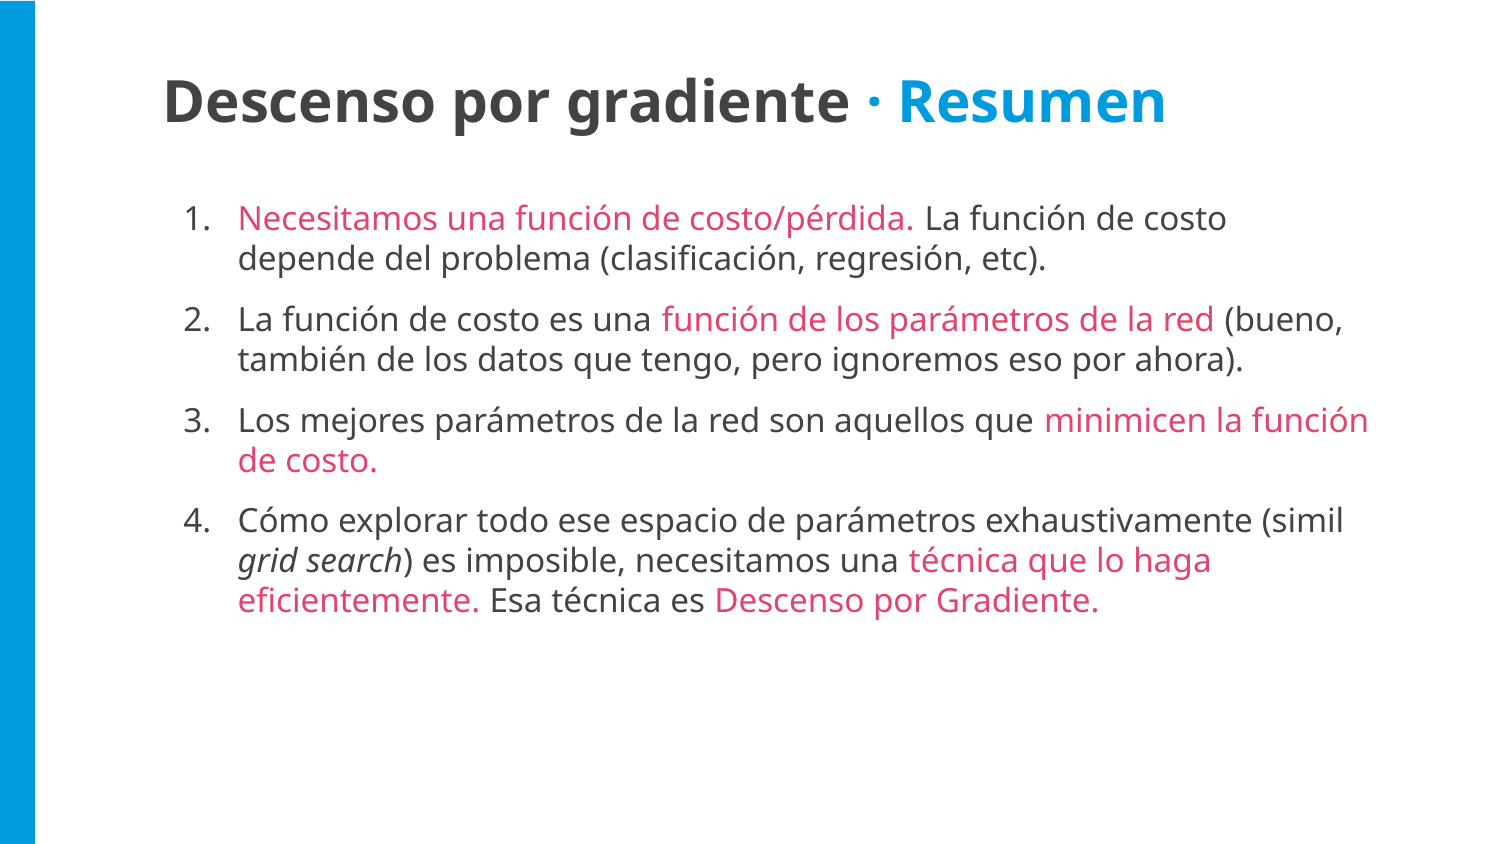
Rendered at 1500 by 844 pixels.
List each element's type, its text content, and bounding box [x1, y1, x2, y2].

text_box Descenso por gradiente · Resumen [147, 49, 1350, 146]
text_box Necesitamos una función de costo/pérdida. La función de costo depende del problema (clasificación, regresión, etc). La función de costo es una función de los parámetros de la red (bueno, también de los datos que tengo, pero ignoremos eso por ahora). Los mejores parámetros de la red son aquellos que minimicen la función de costo. Cómo explorar todo ese espacio de parámetros exhaustivamente (simil grid search) es imposible, necesitamos una técnica que lo haga eficientemente. Esa técnica es Descenso por Gradiente. [147, 190, 1386, 413]
